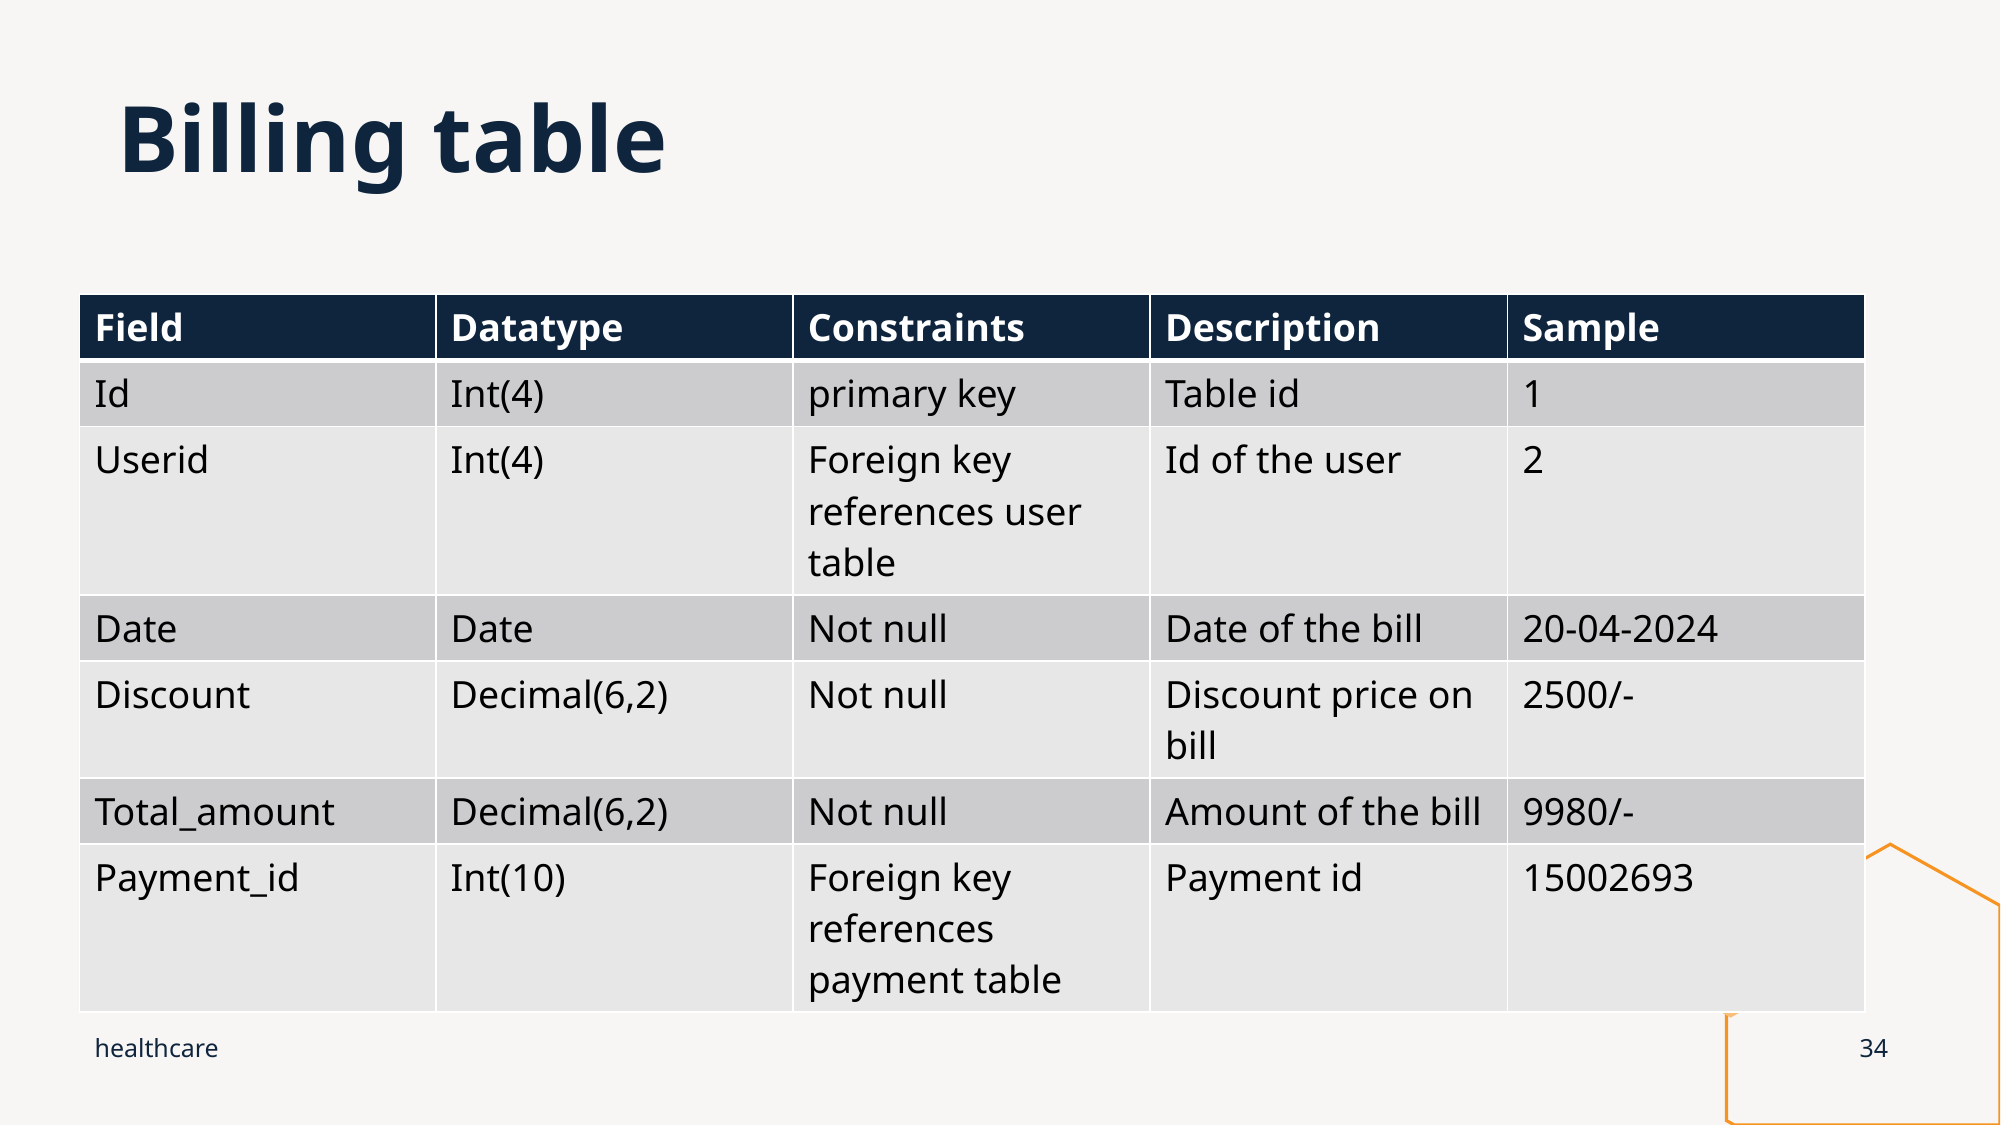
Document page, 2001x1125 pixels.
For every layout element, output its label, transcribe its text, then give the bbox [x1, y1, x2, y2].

table_cell Payment_id [80, 845, 435, 1011]
table_cell Date of the bill [1151, 596, 1507, 660]
table_cell Not null [794, 662, 1149, 777]
table_cell primary key [794, 363, 1149, 426]
table_header Field [80, 295, 435, 358]
table_cell Decimal(6,2) [437, 779, 792, 843]
table_cell Total_amount [80, 779, 435, 843]
table_cell Not null [794, 779, 1149, 843]
table_cell Int(10) [437, 845, 792, 1011]
table_cell Int(4) [437, 427, 792, 594]
table_cell Int(4) [437, 363, 792, 426]
title Billing table [78, 85, 1865, 293]
table_cell Decimal(6,2) [437, 662, 792, 777]
table_cell 1 [1508, 363, 1864, 426]
table_cell 9980/- [1508, 779, 1864, 843]
table_cell Foreign key references user table [794, 427, 1149, 594]
footer healthcare [79, 1020, 755, 1080]
slide_number 34 [1836, 1020, 1912, 1080]
table_cell Date [80, 596, 435, 660]
table_header Constraints [794, 295, 1149, 358]
table_cell Date [437, 596, 792, 660]
table_cell 2 [1508, 427, 1864, 594]
table_header Description [1151, 295, 1507, 358]
table_cell Table id [1151, 363, 1507, 426]
table_cell Foreign key references payment table [794, 845, 1149, 1011]
table_cell Id of the user [1151, 427, 1507, 594]
table_cell Not null [794, 596, 1149, 660]
table_cell Payment id [1151, 845, 1507, 1011]
table_cell Discount price on bill [1151, 662, 1507, 777]
table_cell 20-04-2024 [1508, 596, 1864, 660]
table_cell Id [80, 363, 435, 426]
table_cell Discount [80, 662, 435, 777]
table_header Sample [1508, 295, 1864, 358]
table_cell Amount of the bill [1151, 779, 1507, 843]
table_cell 15002693 [1508, 845, 1864, 1011]
table_header Datatype [437, 295, 792, 358]
table_cell Userid [80, 427, 435, 594]
table_cell 2500/- [1508, 662, 1864, 777]
